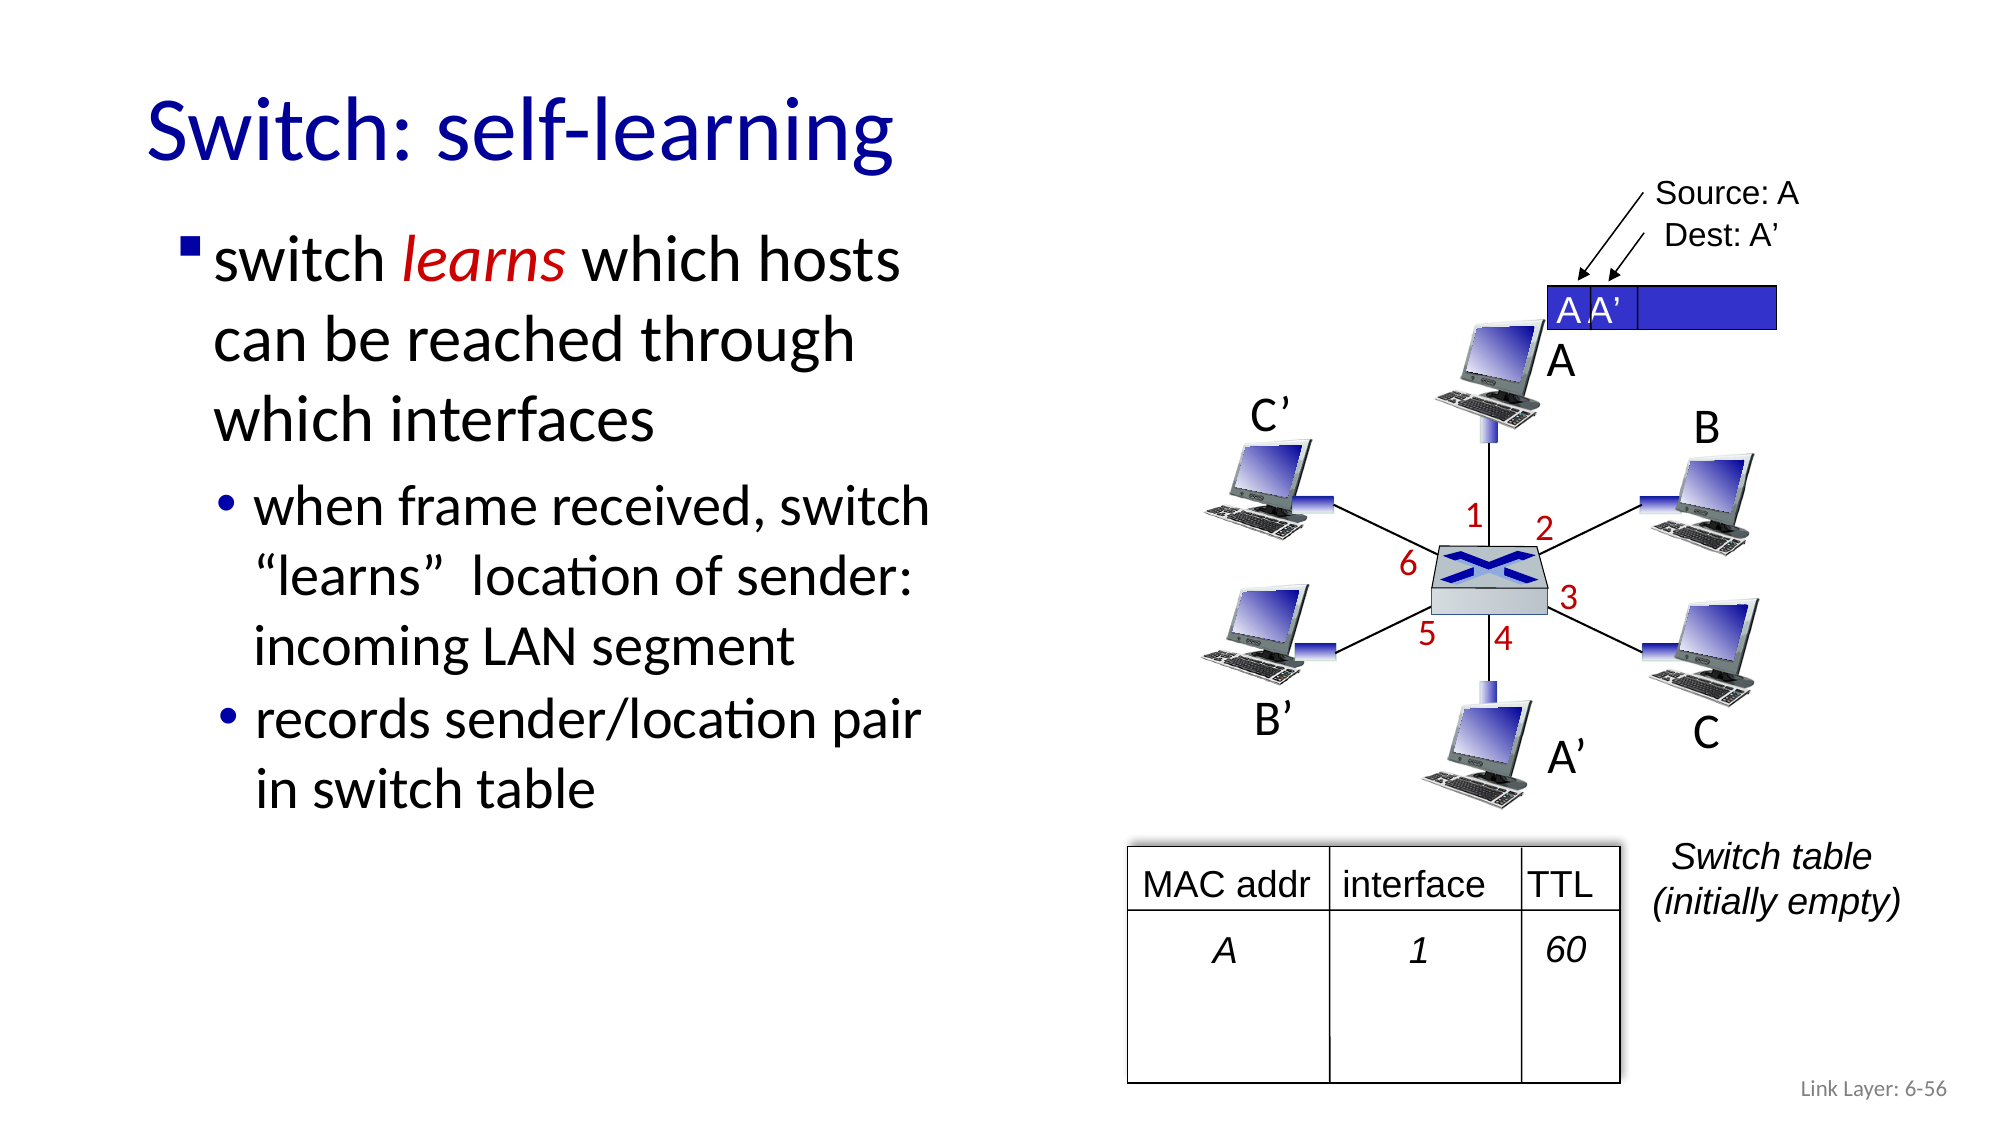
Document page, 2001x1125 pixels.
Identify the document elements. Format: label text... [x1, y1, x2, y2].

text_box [1174, 314, 1762, 818]
text_box switch learns which hosts can be reached through which interfaces [160, 206, 1001, 1020]
text_box Switch table (initially empty) [1637, 824, 1917, 930]
text_box when frame received, switch “learns” location of sender: incoming LAN segment [126, 459, 967, 692]
slide_number Link Layer: 6-56 [1512, 1056, 1963, 1117]
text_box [1542, 278, 1777, 340]
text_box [1577, 164, 1816, 282]
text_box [1125, 846, 1621, 1084]
text_box records sender/location pair in switch table [128, 672, 969, 844]
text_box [1196, 917, 1603, 980]
title Switch: self-learning [131, 57, 1857, 205]
